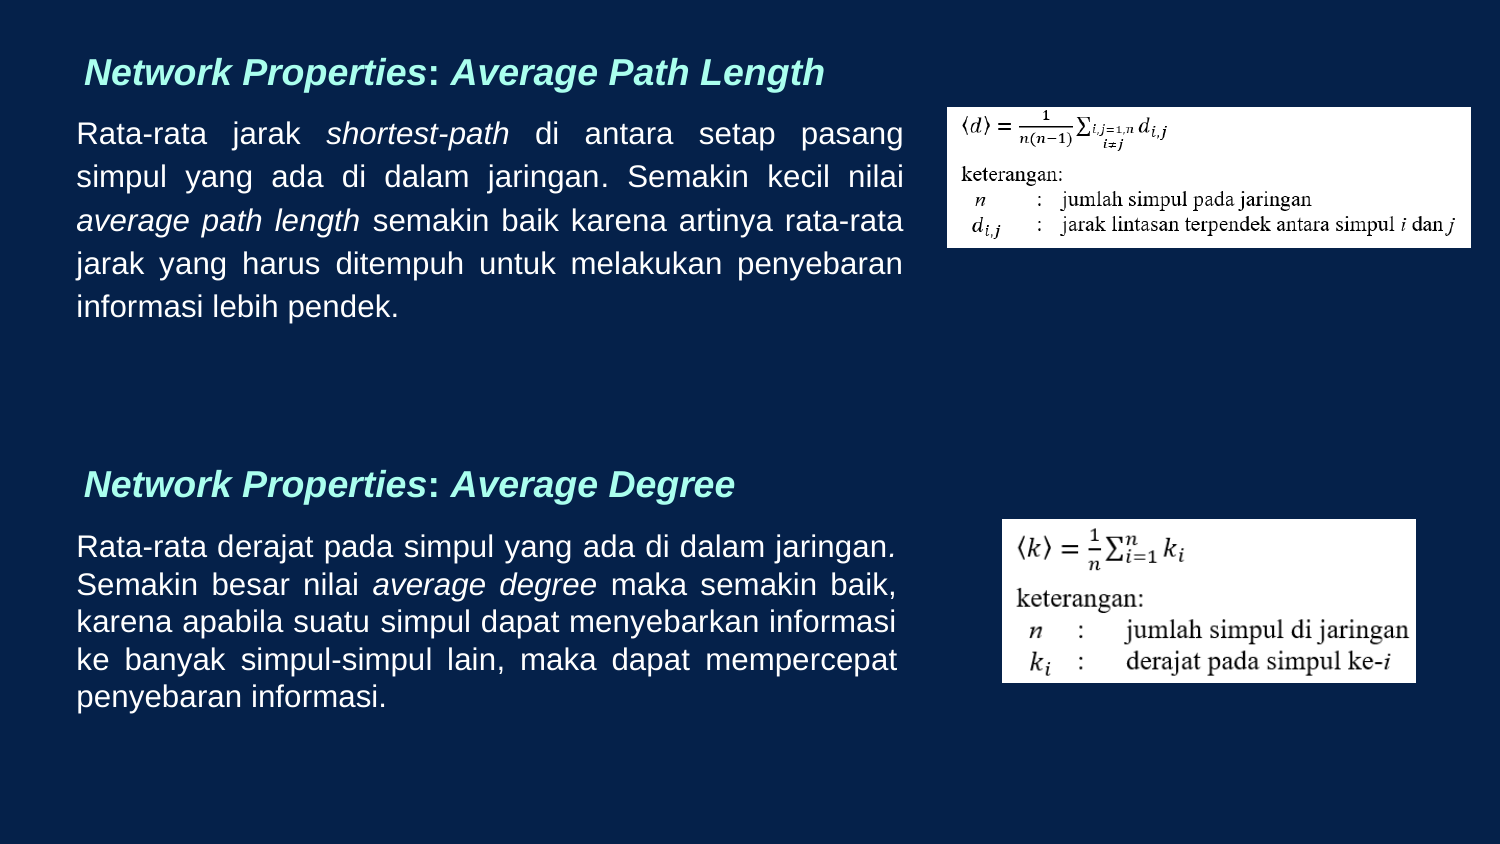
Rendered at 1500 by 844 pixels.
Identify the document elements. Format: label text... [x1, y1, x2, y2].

text_box Rata-rata derajat pada simpul yang ada di dalam jaringan. Semakin besar nilai average degree maka semakin baik, karena apabila suatu simpul dapat menyebarkan informasi ke banyak simpul-simpul lain, maka dapat mempercepat penyebaran informasi. [61, 519, 913, 735]
picture [947, 107, 1471, 248]
text_box Network Properties: Average Degree [69, 441, 1431, 513]
list Rata-rata jarak shortest-path di antara setap pasang simpul yang ada di dalam jaringan. Semakin kecil nilai average path length semakin baik karena artinya rata-rata jarak yang harus ditempuh untuk melakukan penyebaran informasi lebih pendek. [61, 100, 920, 341]
picture [1002, 518, 1417, 683]
title Network Properties: Average Path Length [69, 30, 1431, 101]
